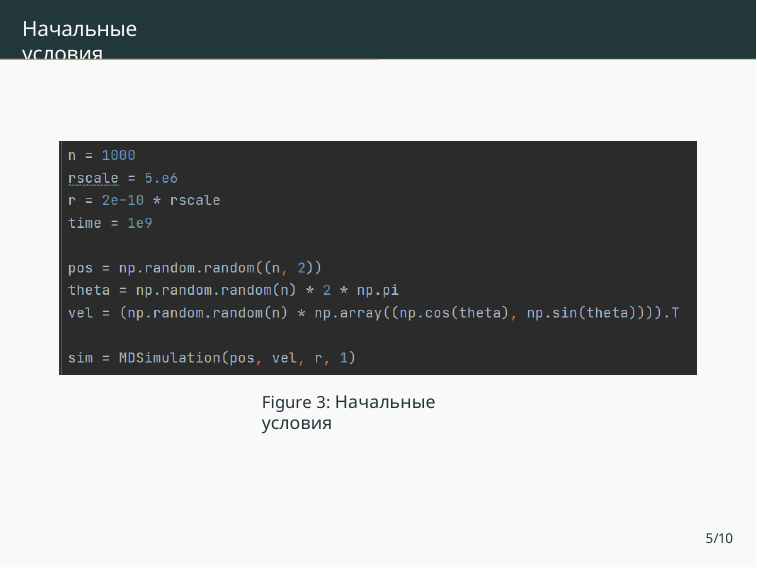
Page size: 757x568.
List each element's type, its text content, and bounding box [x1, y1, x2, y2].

text_box Начальные условия [20, 13, 221, 57]
text_box Figure 3: Начальные условия [259, 388, 497, 434]
picture [58, 141, 697, 375]
slide_number 5/10 [699, 526, 748, 568]
